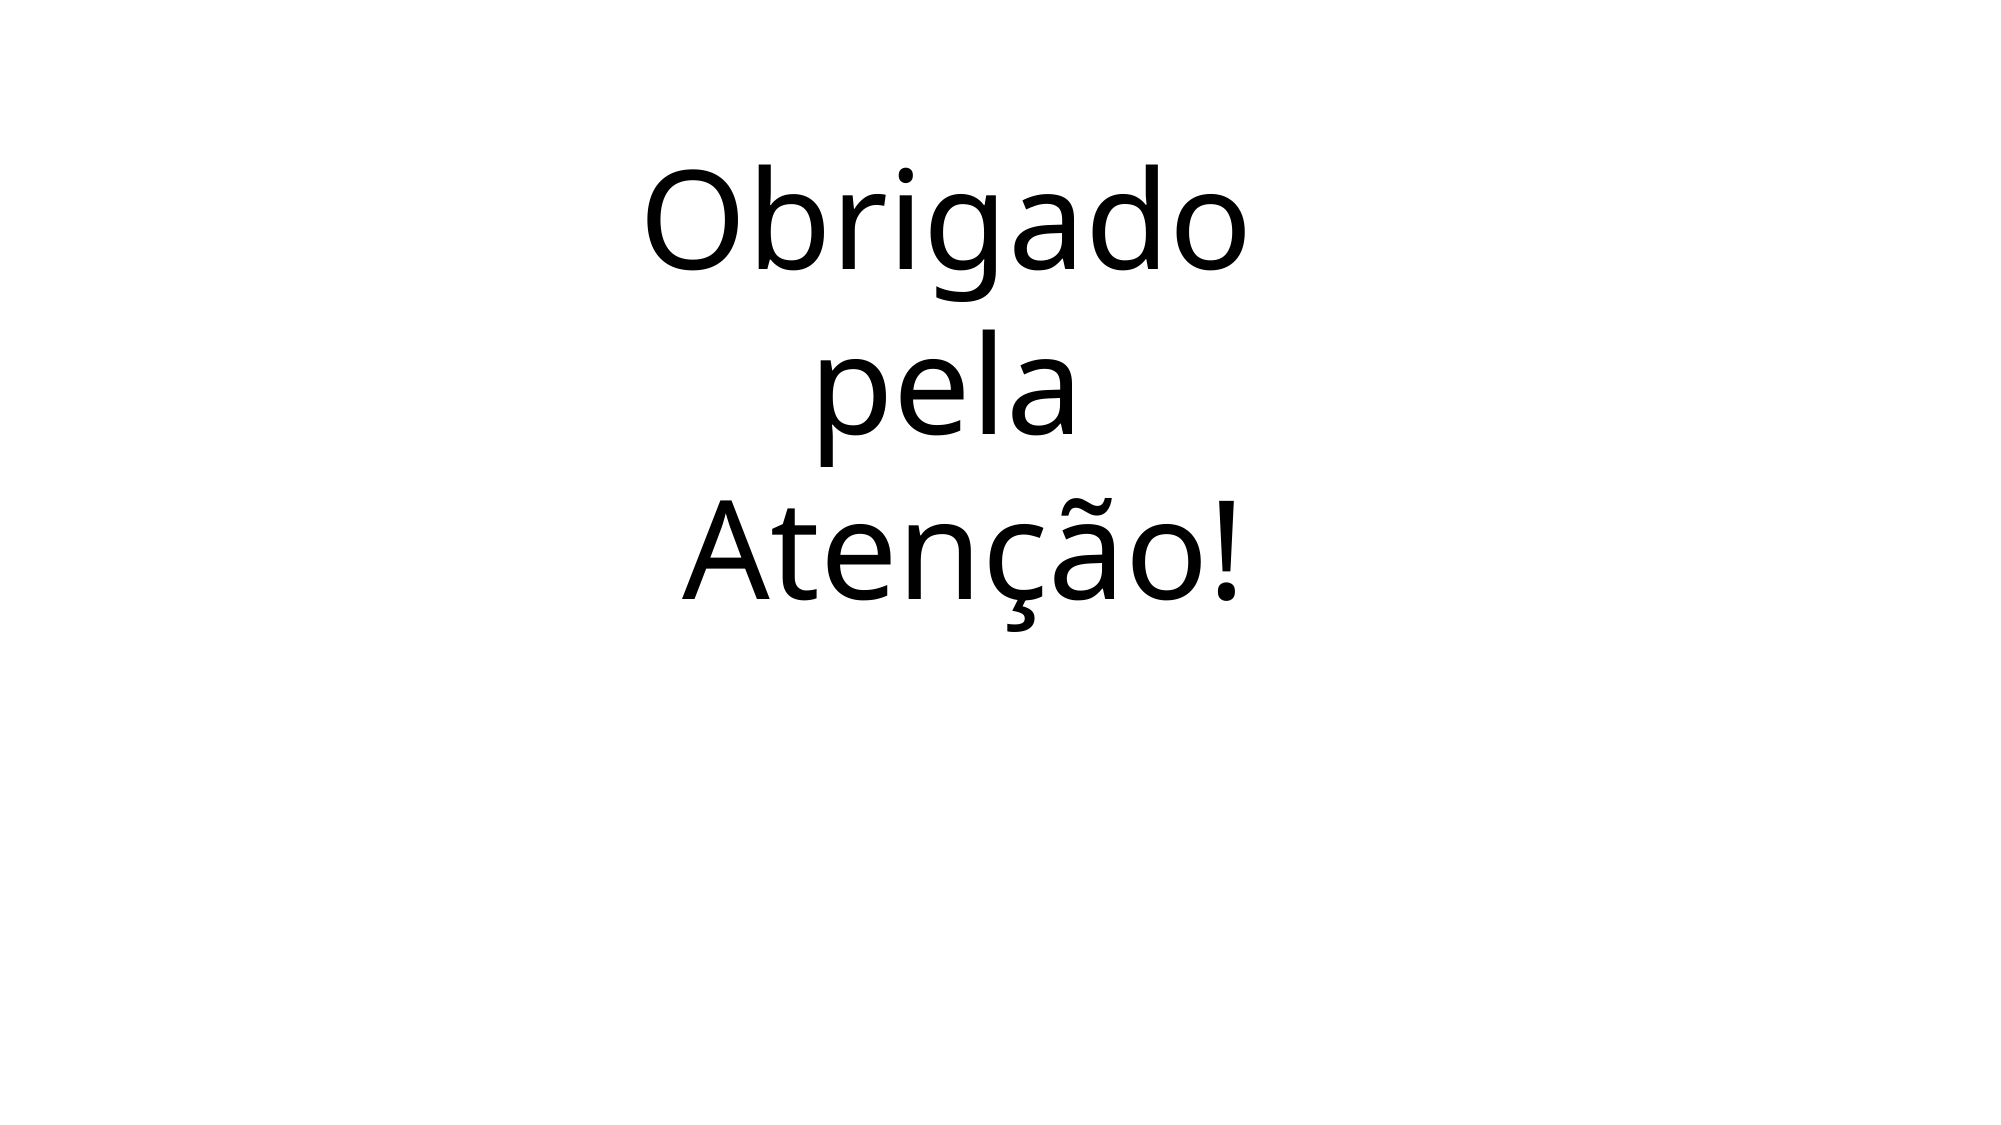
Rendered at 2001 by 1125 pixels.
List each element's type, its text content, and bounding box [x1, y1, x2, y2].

text_box Obrigado pela Atenção! [247, 124, 1682, 635]
